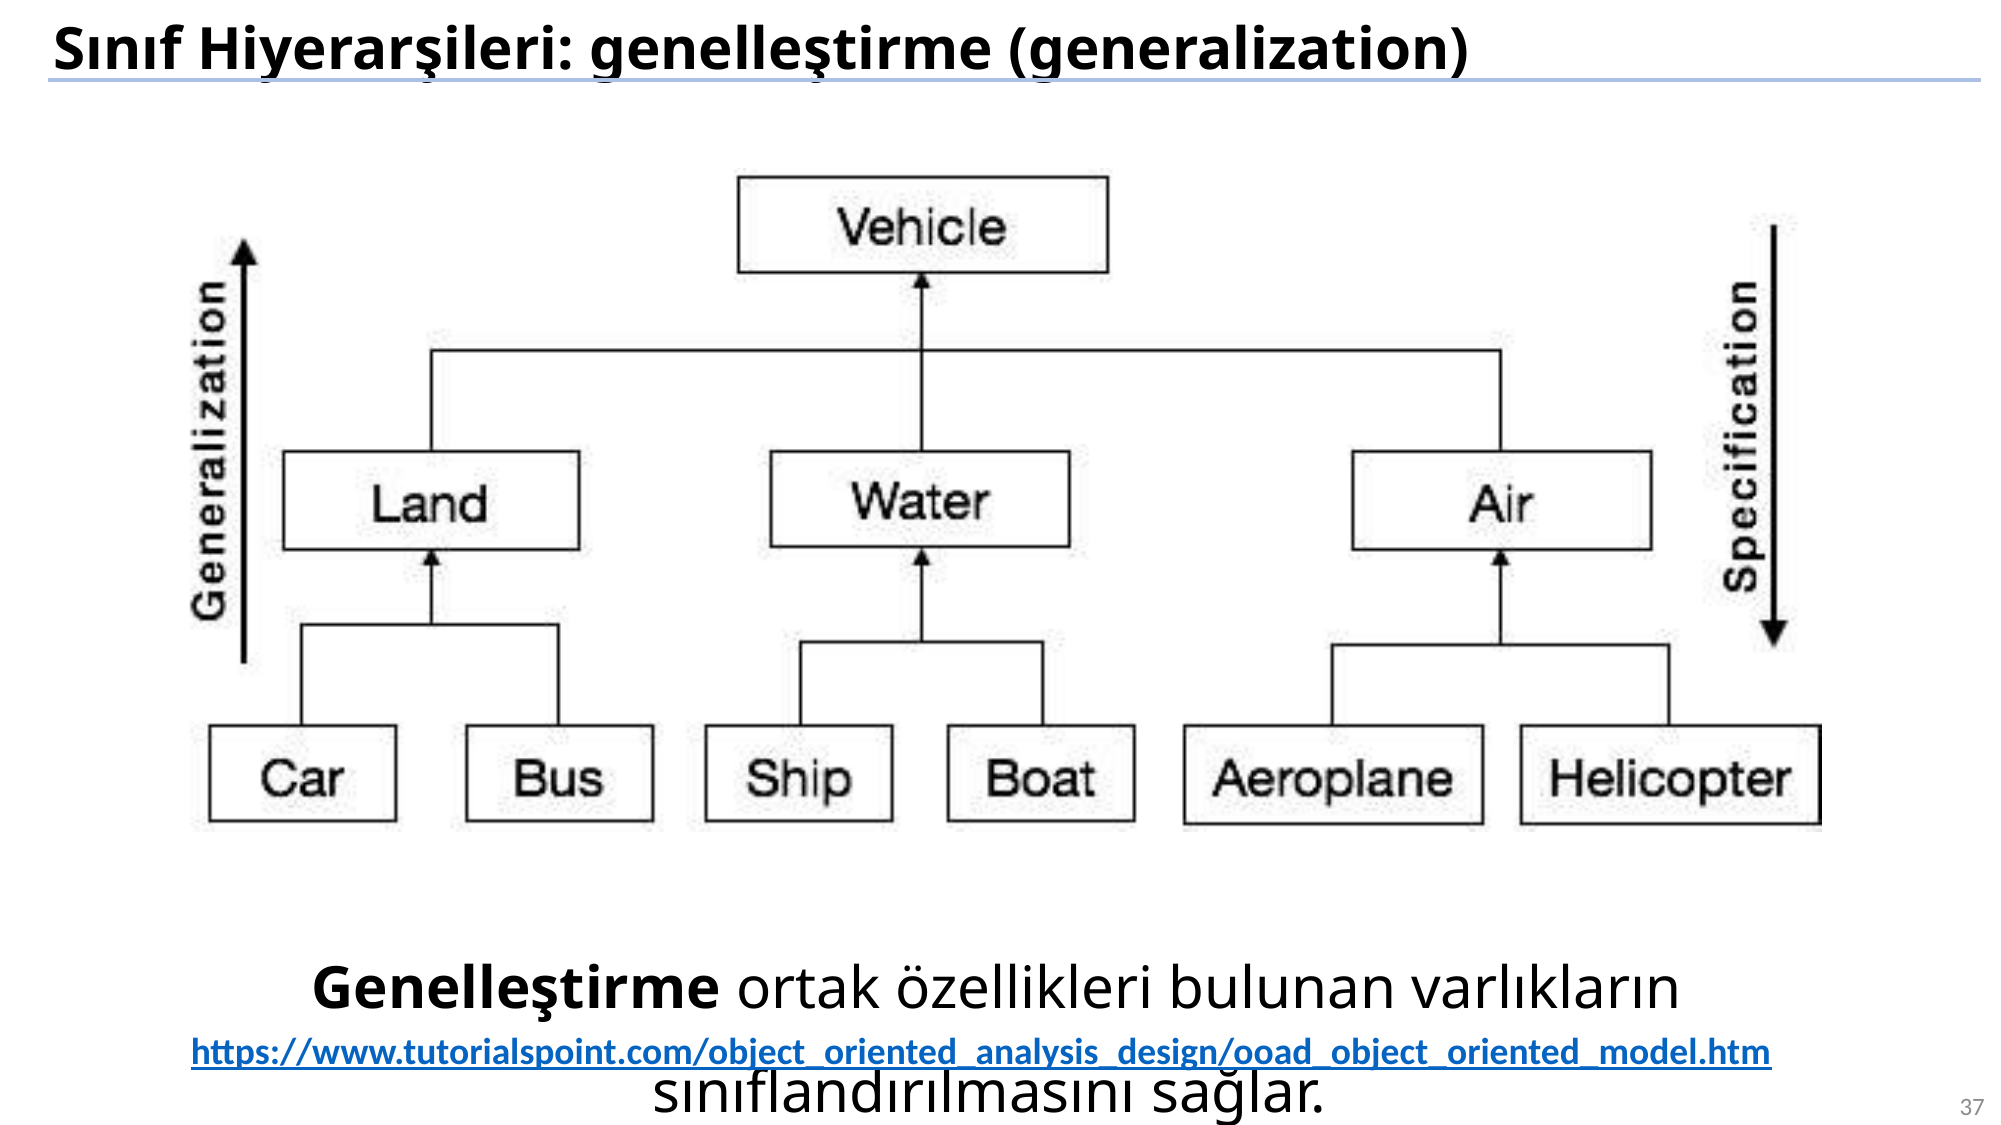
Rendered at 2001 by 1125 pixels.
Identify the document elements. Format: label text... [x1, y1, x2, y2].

picture [168, 168, 1822, 832]
slide_number 37 [1550, 1085, 2000, 1125]
text_box Genelleştirme ortak özellikleri bulunan varlıkların sınıflandırılmasını sağlar. [38, 907, 1938, 1125]
text_box Sınıf Hiyerarşileri: genelleştirme (generalization) [38, 6, 1808, 96]
text_box https://www.tutorialspoint.com/object_oriented_analysis_design/ooad_object_oriented_model.htm [176, 1019, 1815, 1080]
